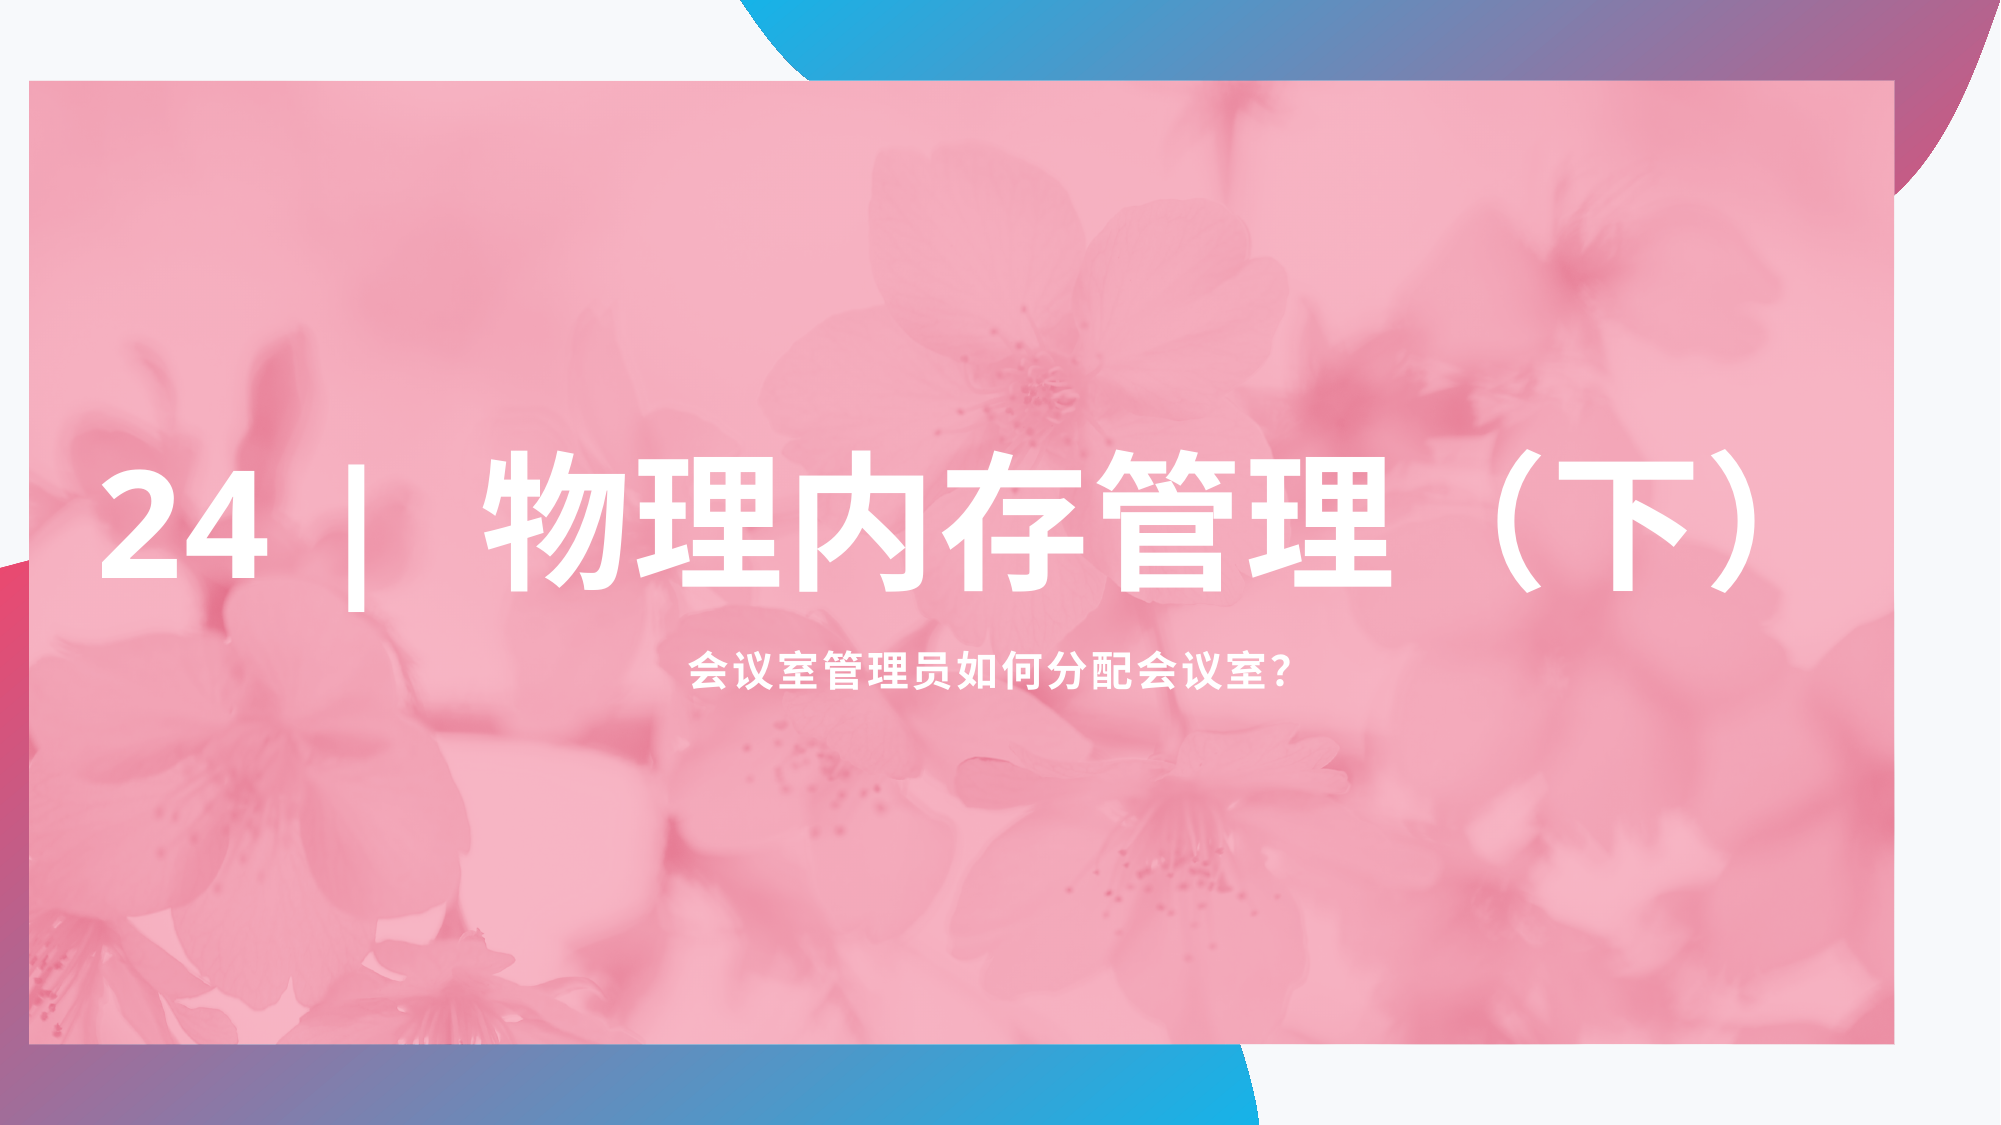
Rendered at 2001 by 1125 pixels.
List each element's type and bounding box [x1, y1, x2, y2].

picture [29, 80, 1895, 1045]
